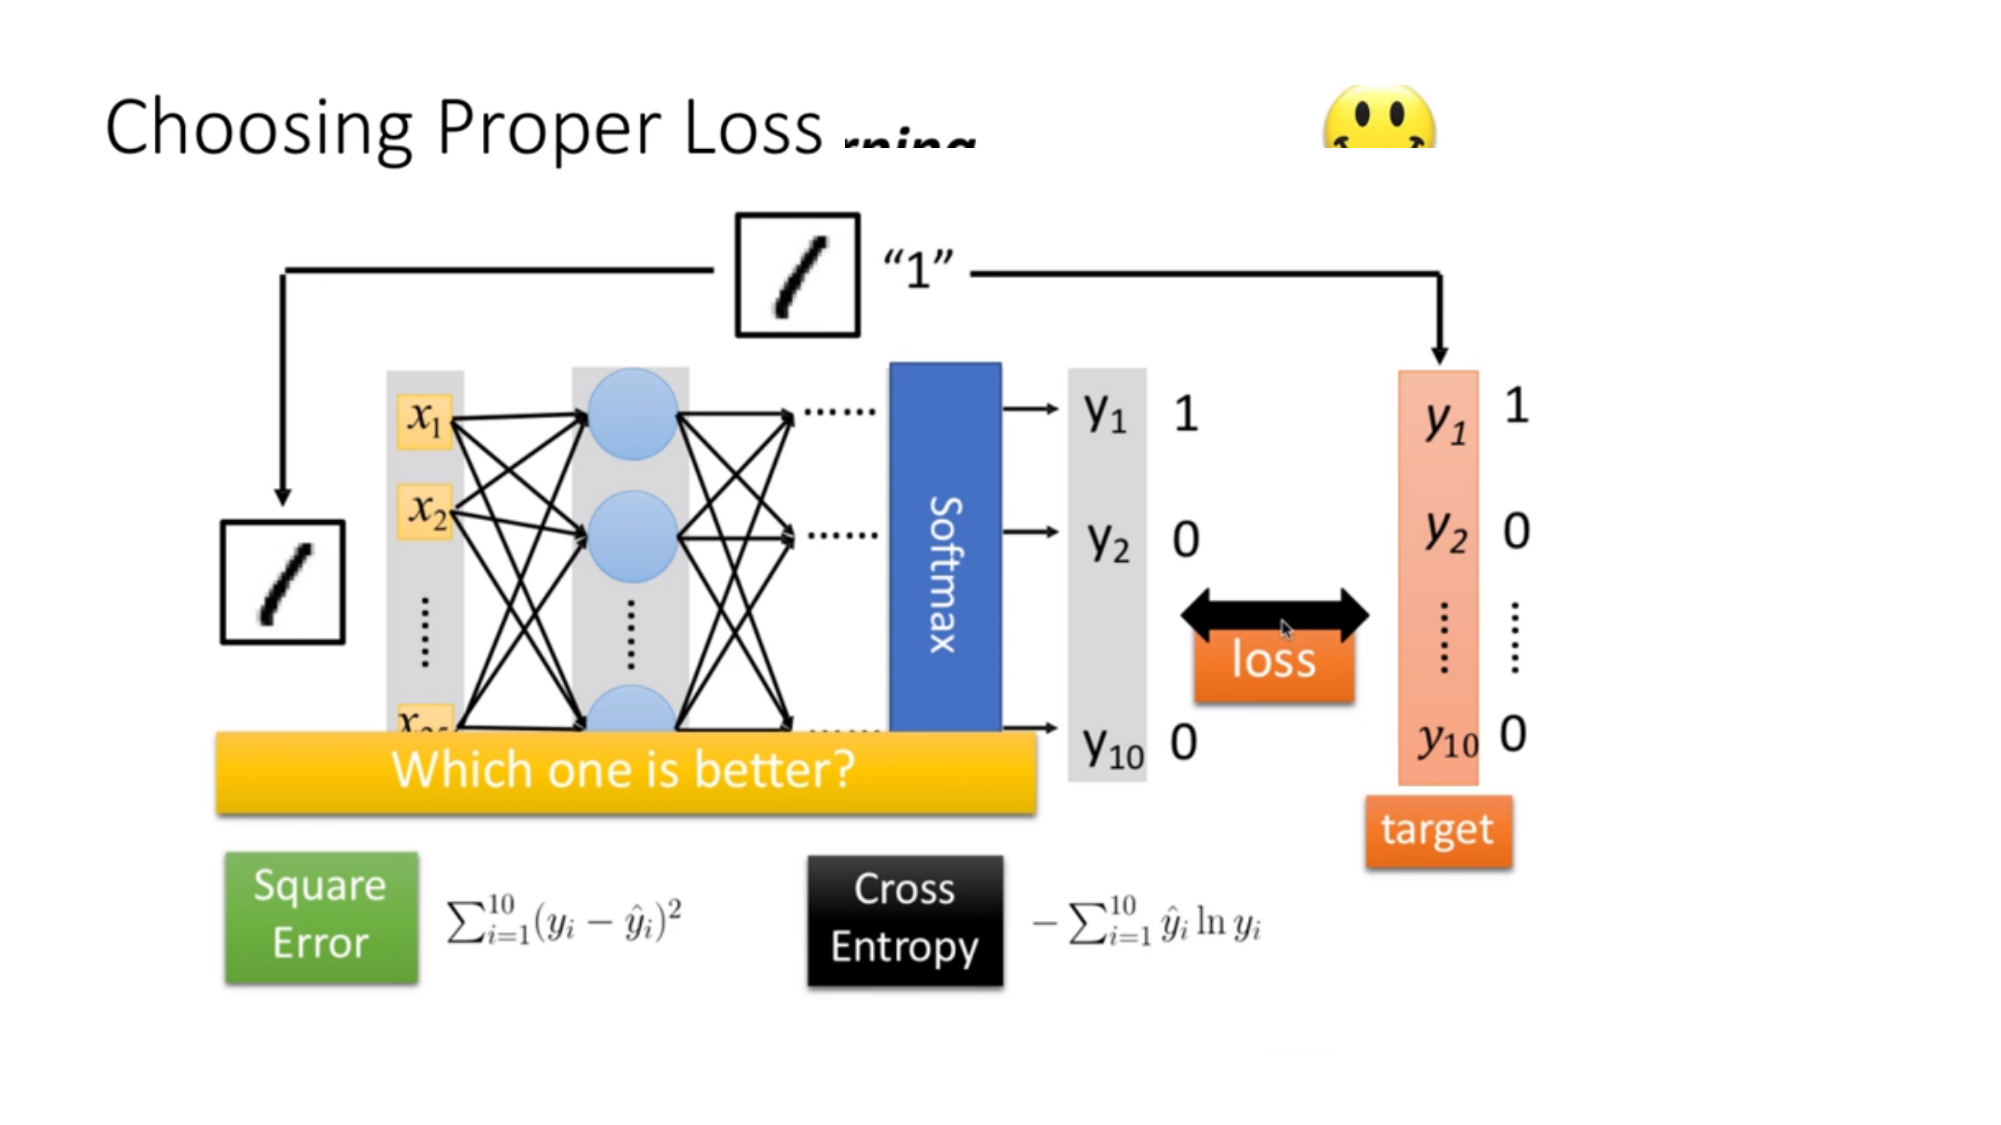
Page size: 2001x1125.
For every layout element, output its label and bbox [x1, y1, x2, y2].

picture [95, 68, 1721, 1072]
